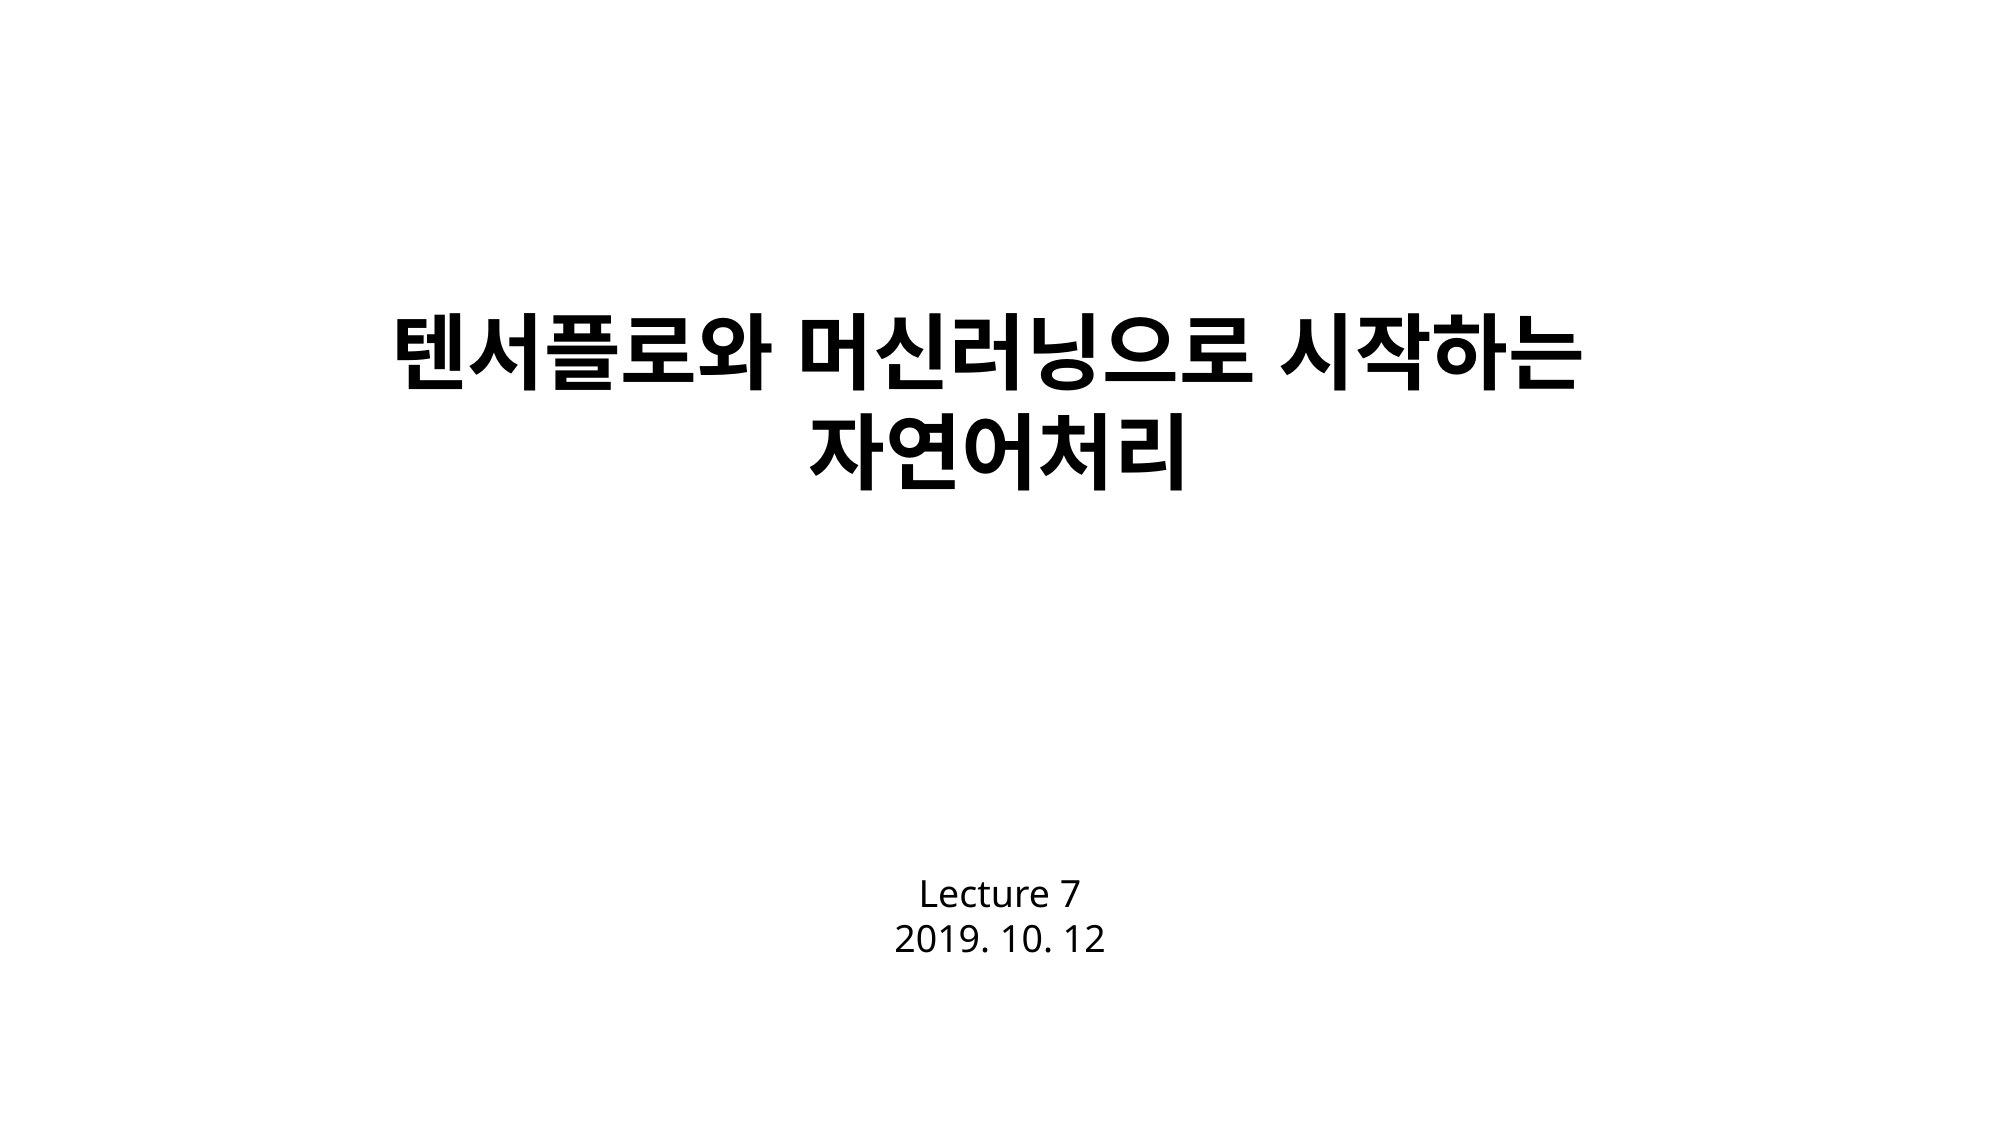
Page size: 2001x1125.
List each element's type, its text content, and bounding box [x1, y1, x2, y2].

text_box Lecture 7 2019. 10. 12 [879, 862, 1121, 968]
text_box 텐서플로와 머신러닝으로 시작하는 자연어처리 [238, 293, 1761, 608]
